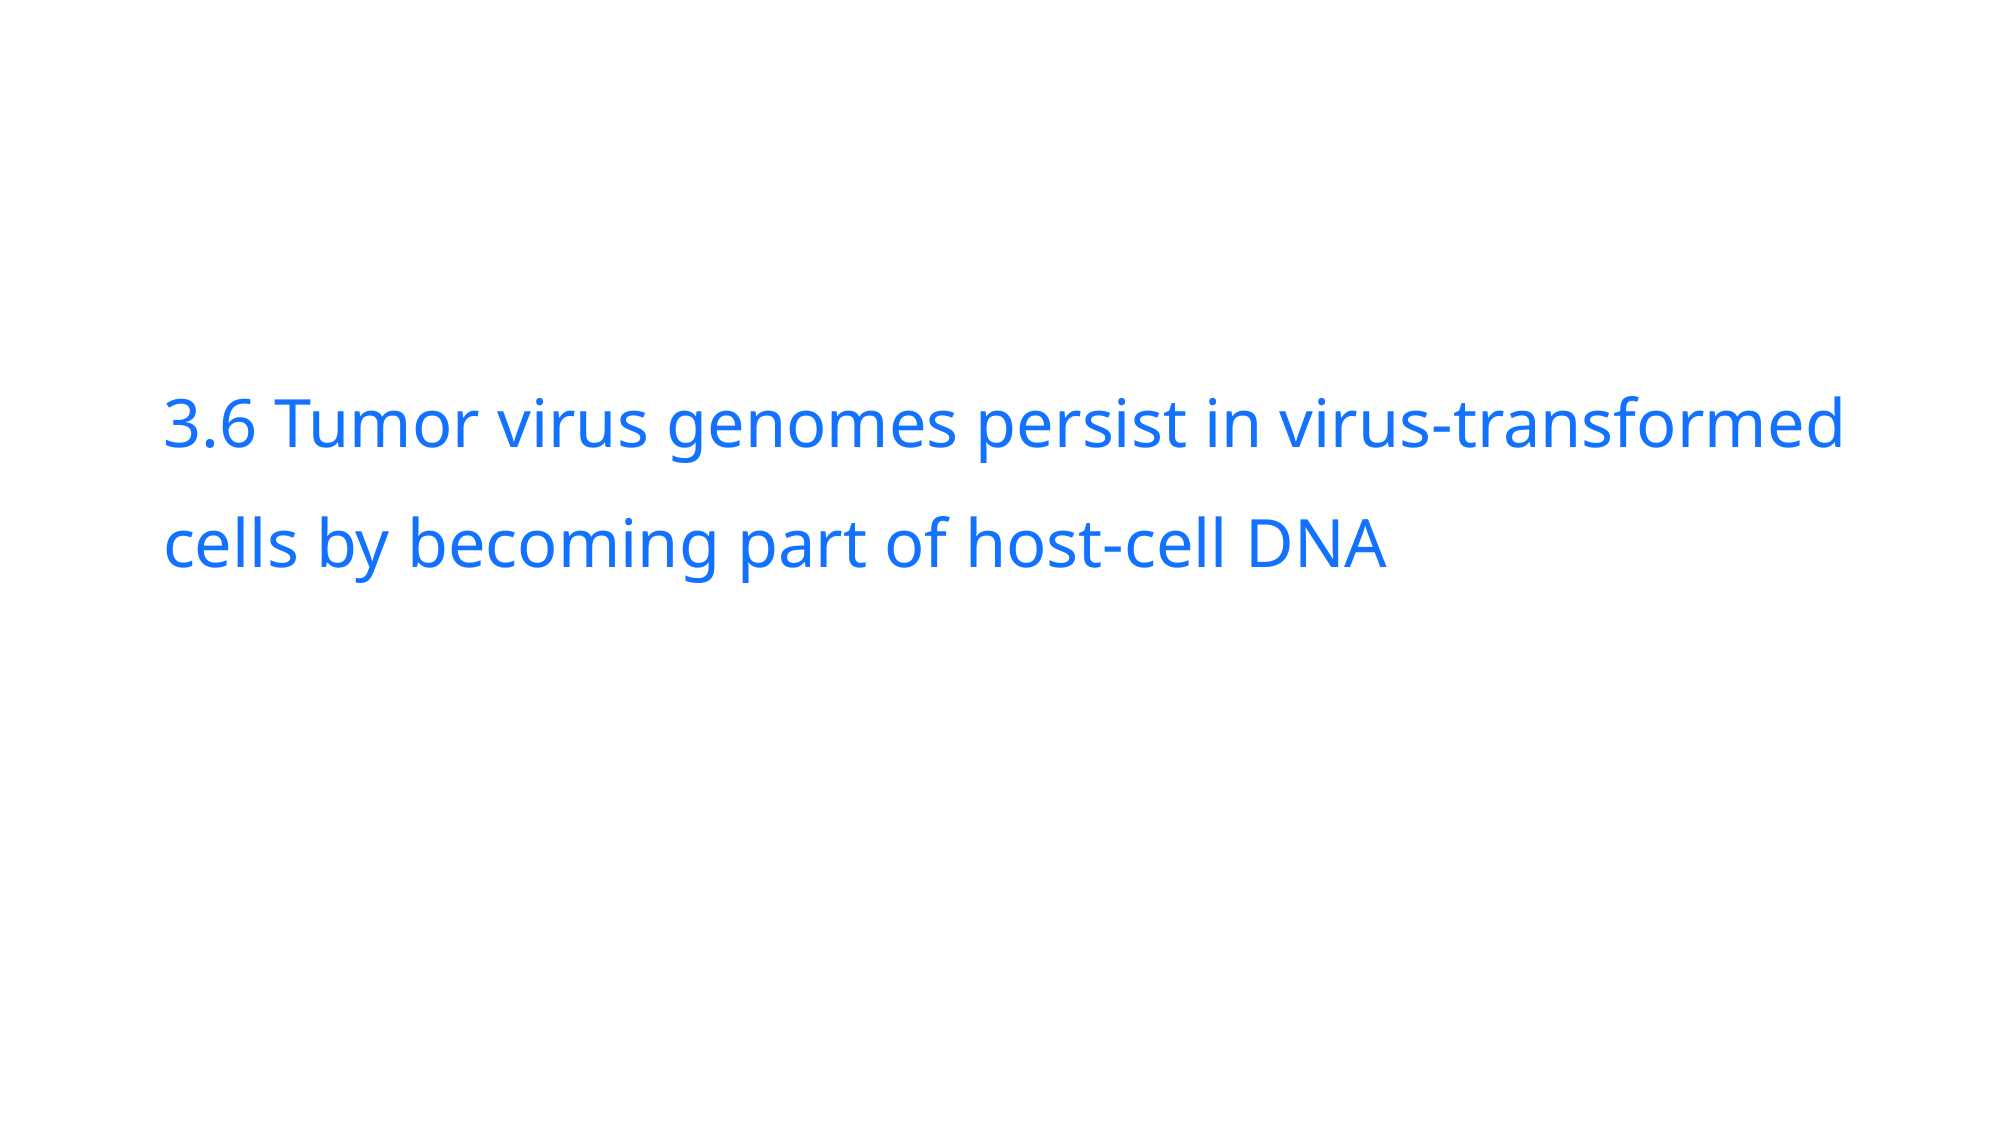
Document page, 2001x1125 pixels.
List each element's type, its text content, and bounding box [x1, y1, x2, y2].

text_box 3.6 Tumor virus genomes persist in virus-transformed cells by becoming part of host-cell DNA [148, 333, 1886, 589]
